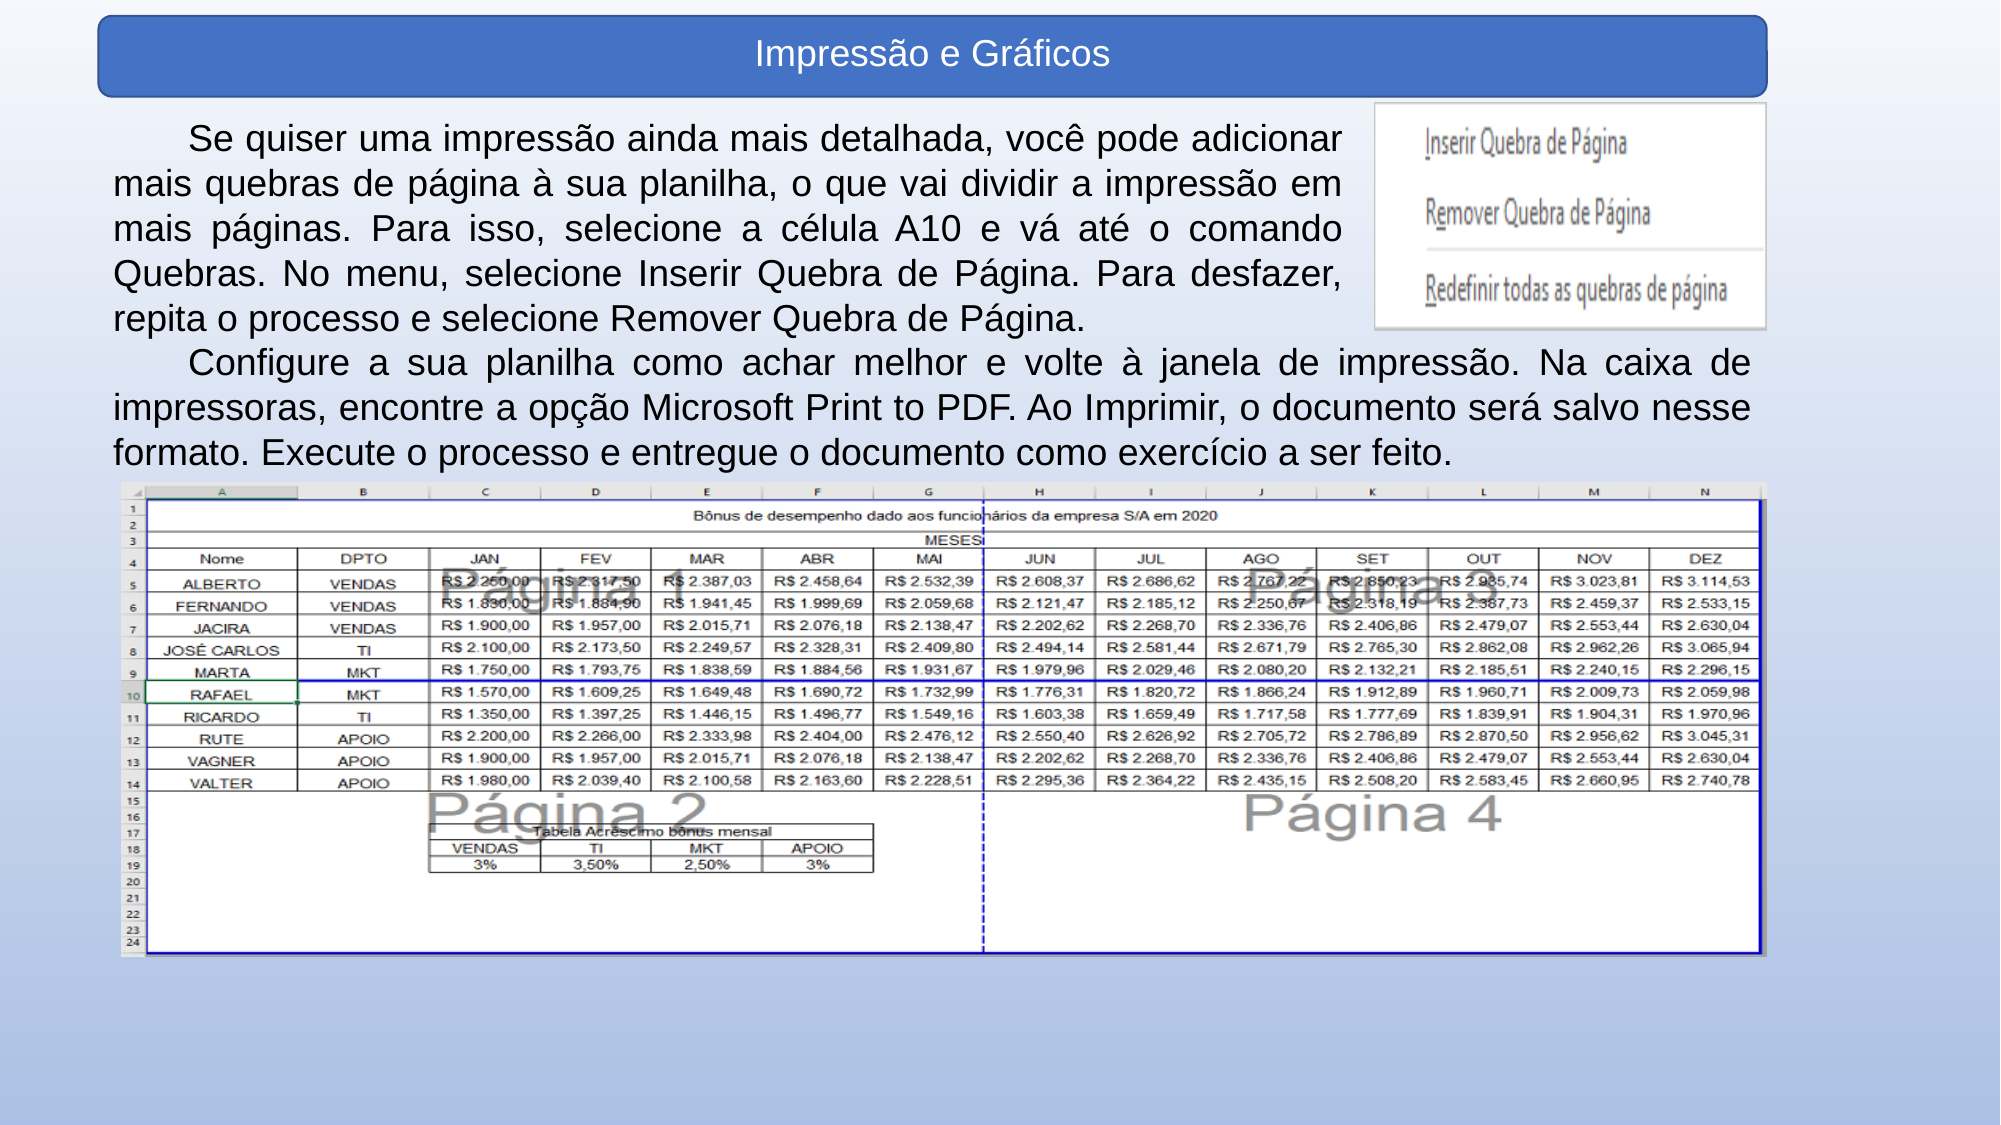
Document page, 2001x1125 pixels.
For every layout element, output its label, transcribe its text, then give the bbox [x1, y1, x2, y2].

picture [121, 482, 1767, 957]
text_box [97, 24, 1768, 98]
text_box Impressão e Gráficos [98, 21, 1767, 82]
text_box Se quiser uma impressão ainda mais detalhada, você pode adicionar mais quebras de página à sua planilha, o que vai dividir a impressão em mais páginas. Para isso, selecione a célula A10 e vá até o comando Quebras. No menu, selecione Inserir Quebra de Página. Para desfazer, repita o processo e selecione Remover Quebra de Página. [98, 106, 1358, 330]
text_box [100, 14, 1765, 21]
picture [1374, 102, 1767, 331]
text_box Configure a sua planilha como achar melhor e volte à janela de impressão. Na caixa de impressoras, encontre a opção Microsoft Print to PDF. Ao Imprimir, o documento será salvo nesse formato. Execute o processo e entregue o documento como exercício a ser feito. [98, 330, 1767, 481]
